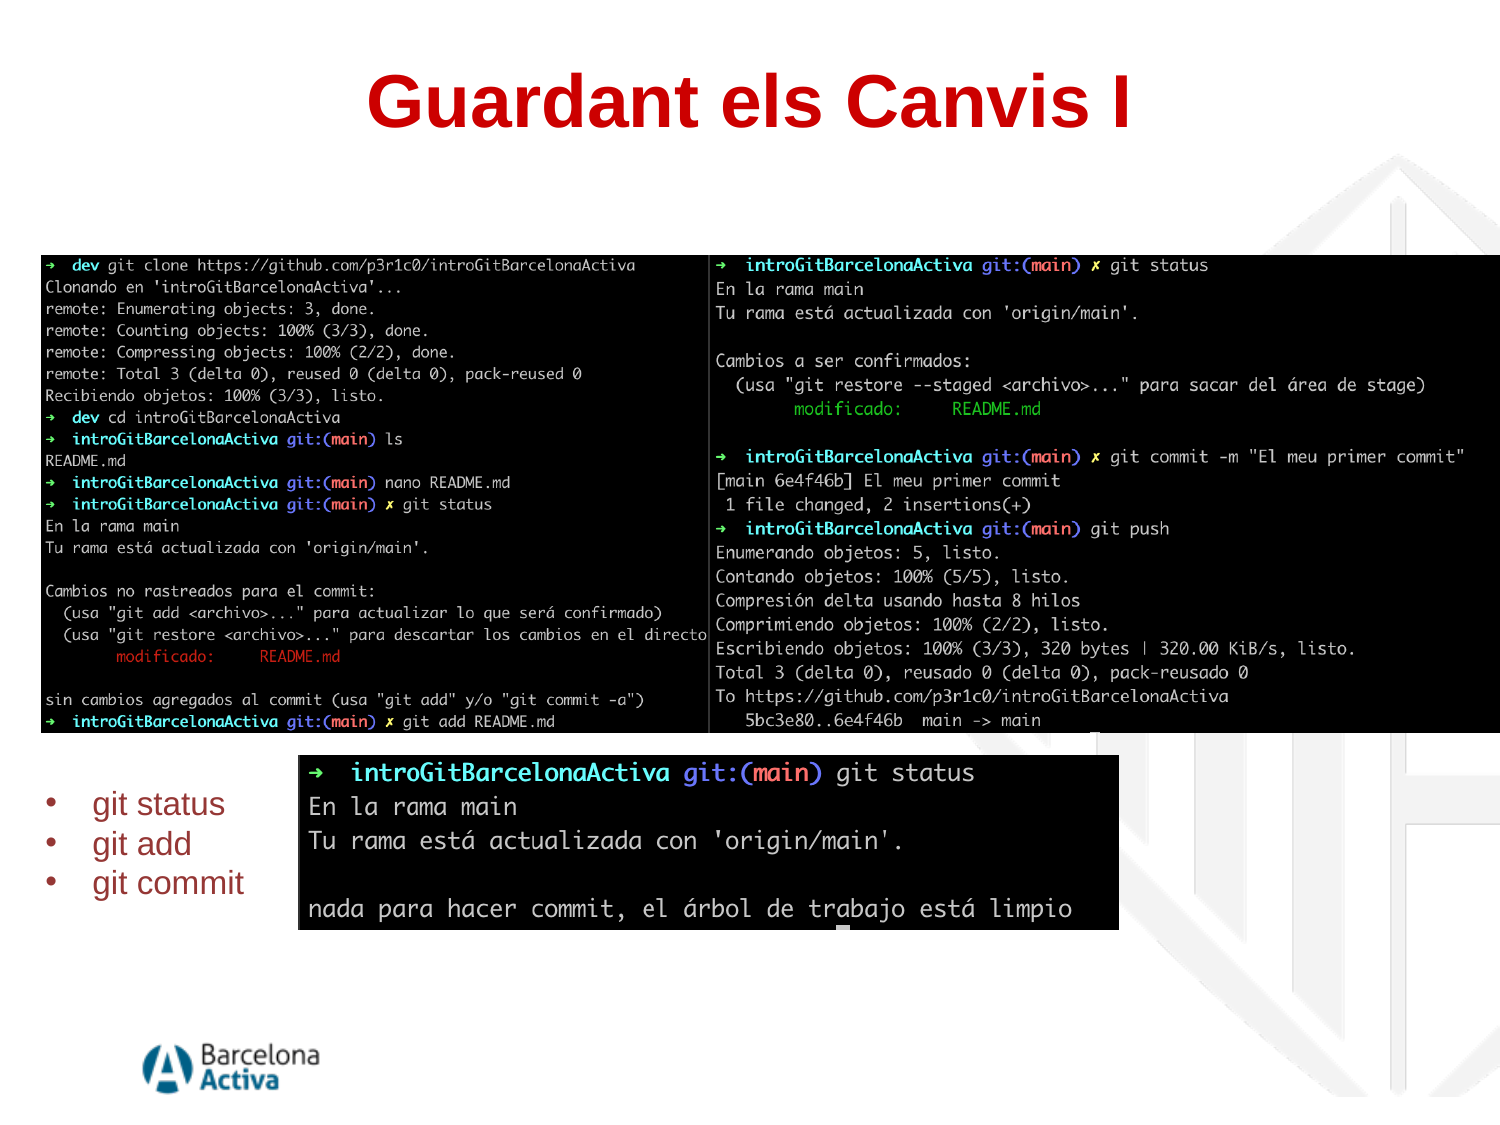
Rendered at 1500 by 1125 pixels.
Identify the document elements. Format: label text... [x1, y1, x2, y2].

title Guardant els Canvis I [75, 45, 1425, 233]
picture [132, 1030, 329, 1106]
text_box git status git add git commit [30, 774, 260, 909]
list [41, 255, 706, 733]
picture [297, 140, 1500, 1097]
